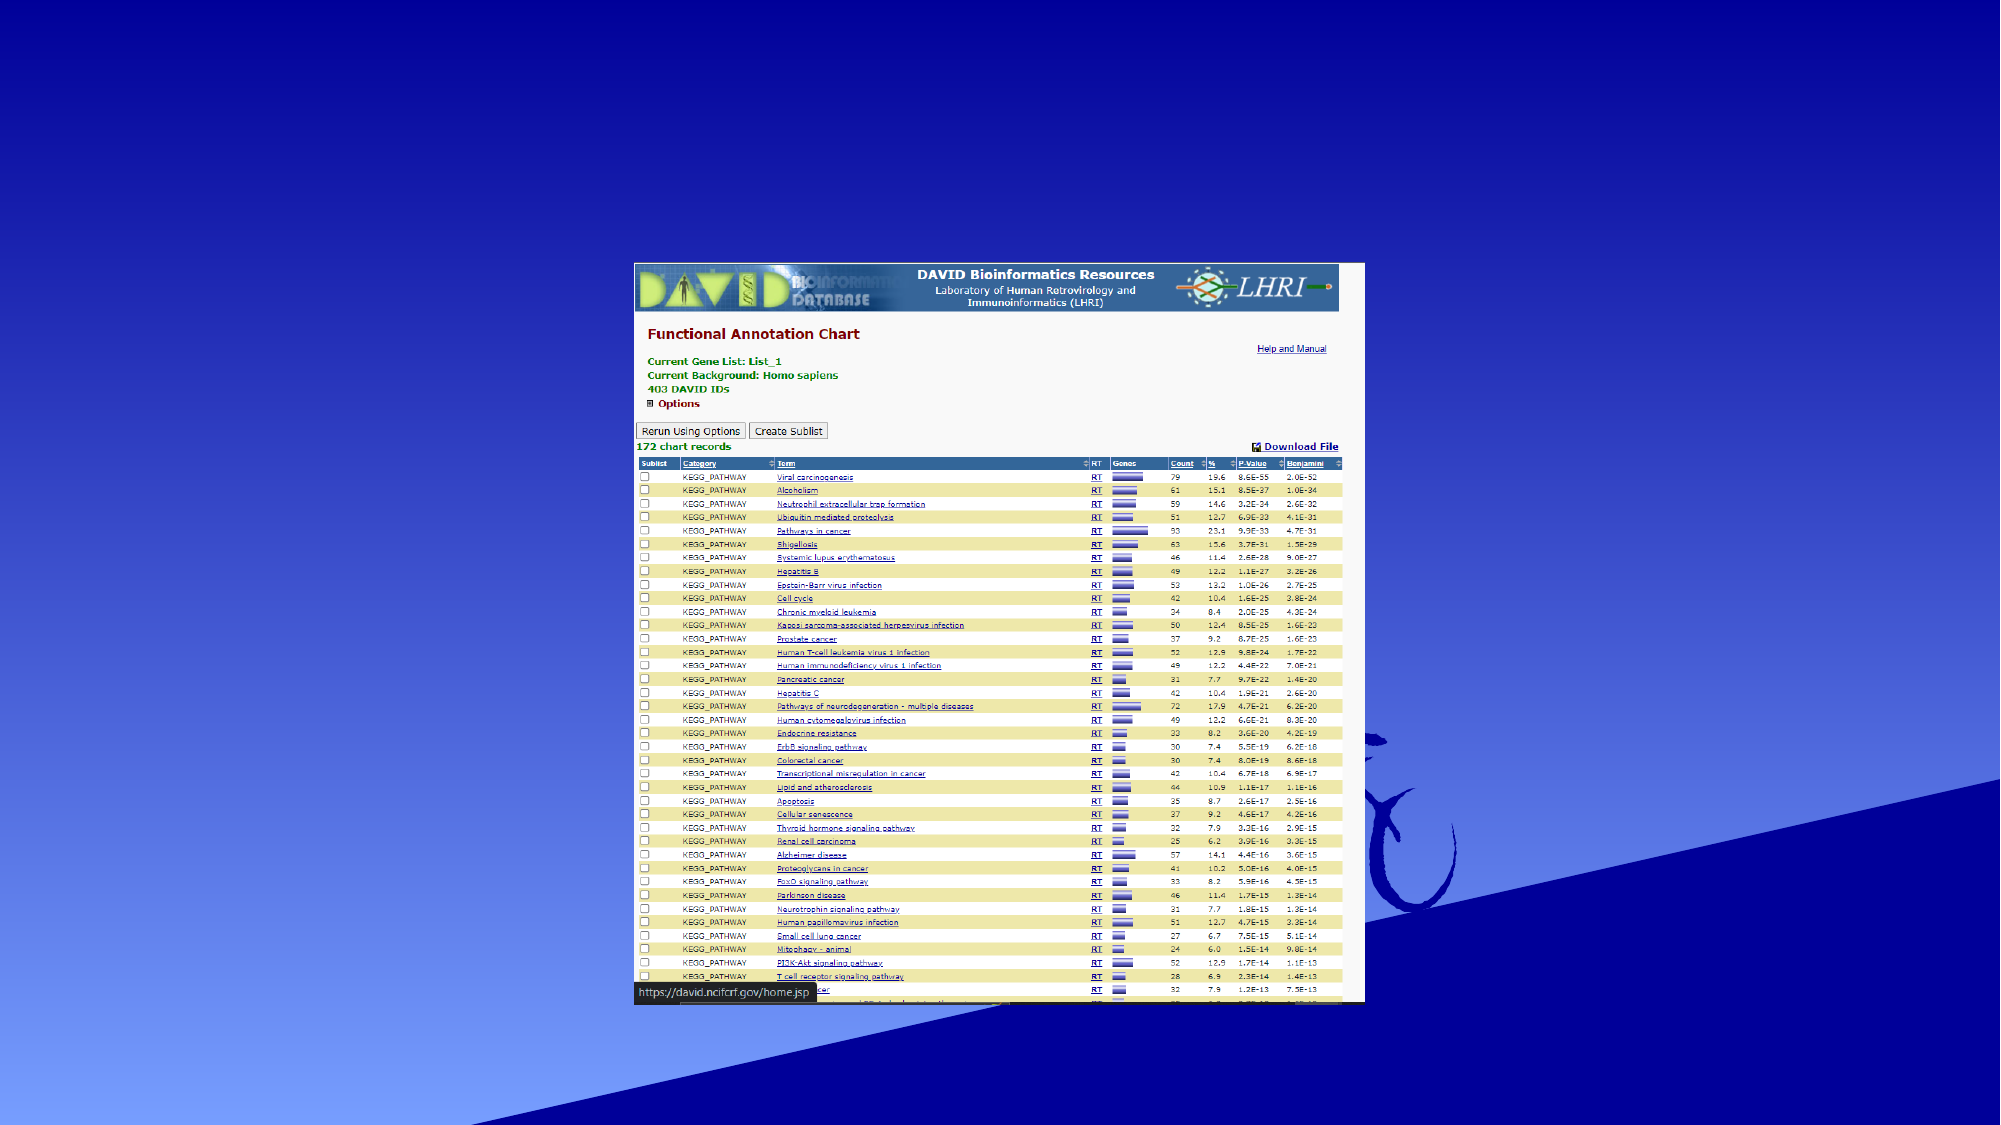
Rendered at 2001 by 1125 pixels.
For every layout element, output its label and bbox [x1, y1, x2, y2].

list [634, 262, 1365, 1005]
